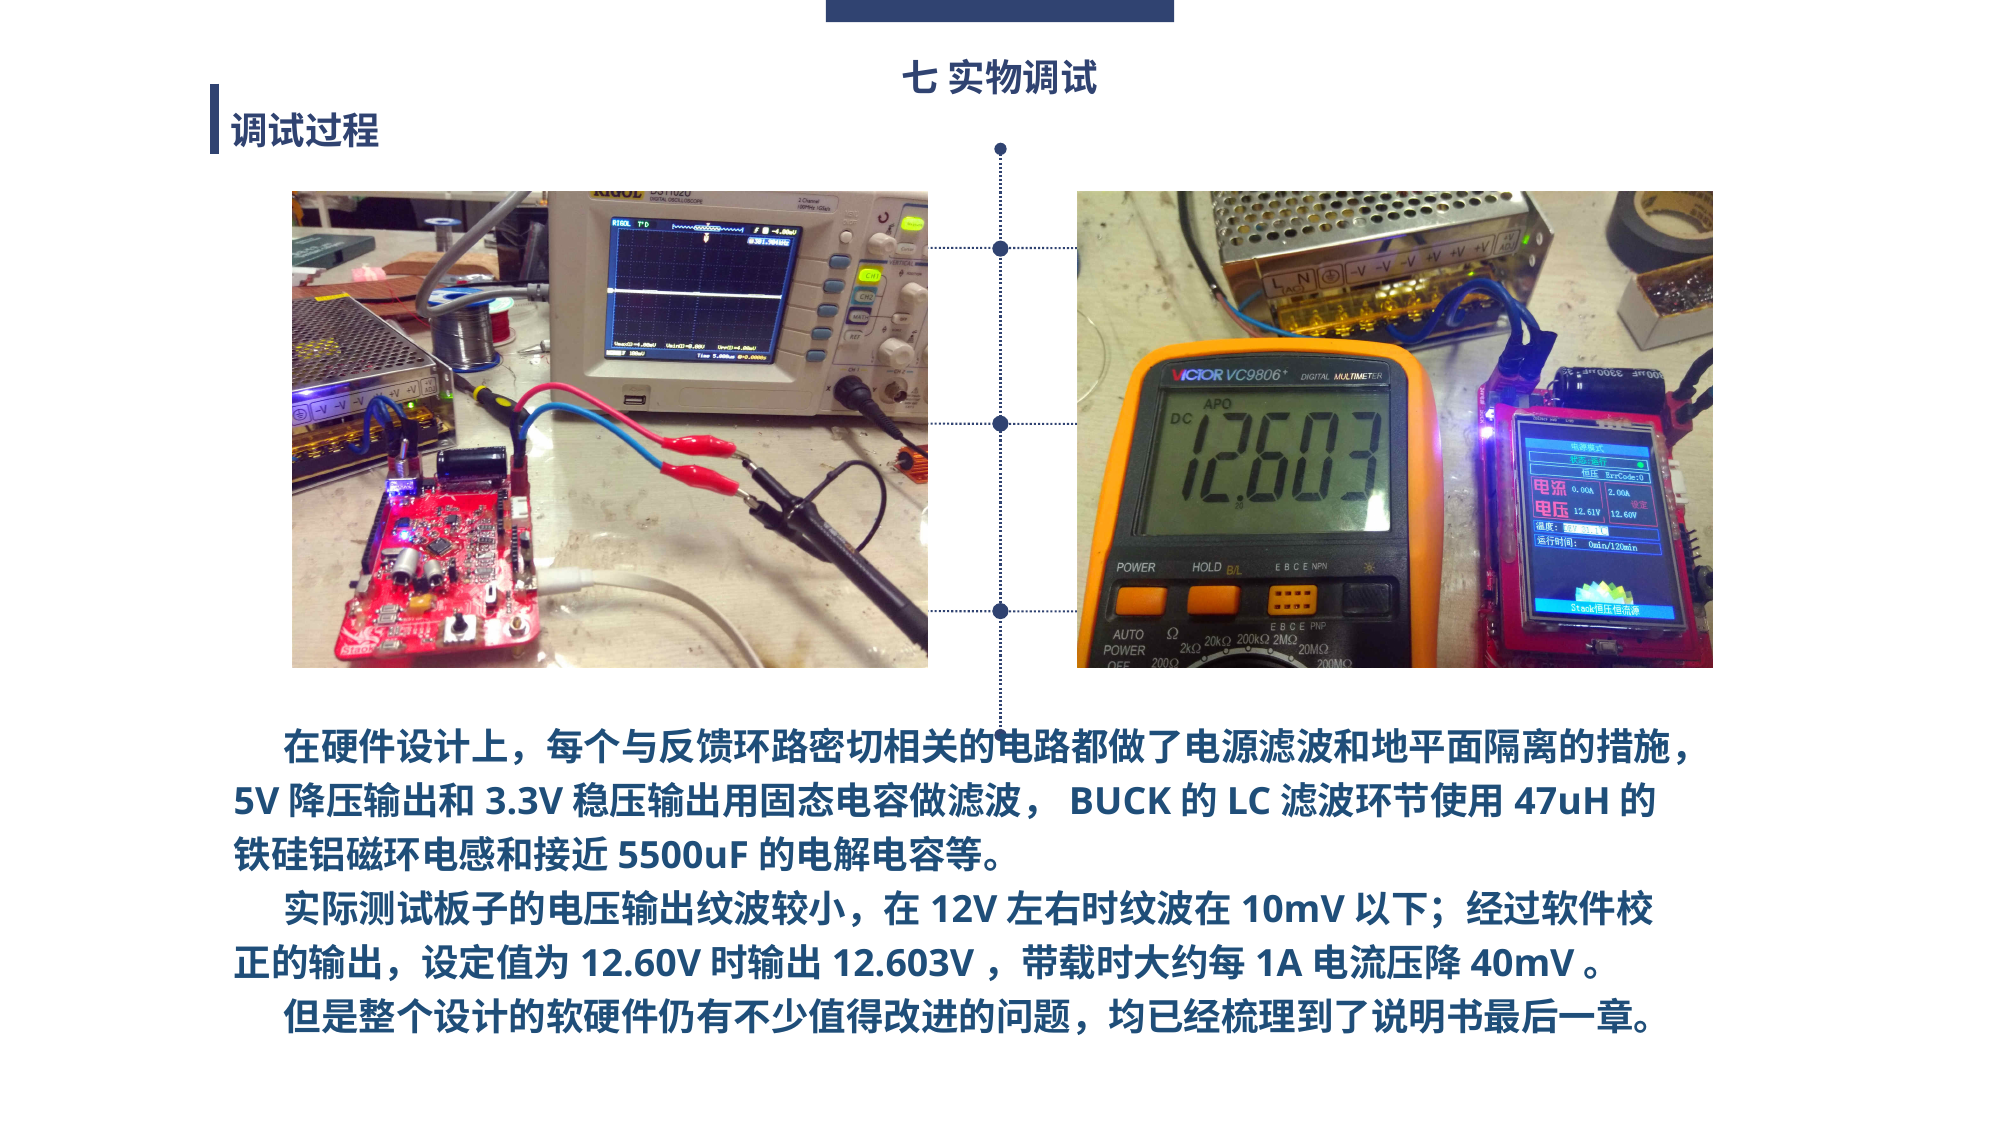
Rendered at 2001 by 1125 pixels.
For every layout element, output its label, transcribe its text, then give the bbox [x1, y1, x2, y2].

text_box 在硬件设计上，每个与反馈环路密切相关的电路都做了电源滤波和地平面隔离的措施，5V降压输出和3.3V稳压输出用固态电容做滤波，BUCK的LC滤波环节使用47uH的铁硅铝磁环电感和接近5500uF的电解电容等。 实际测试板子的电压输出纹波较小，在12V左右时纹波在10mV以下；经过软件校正的输出，设定值为12.60V时输出12.603V，带载时大约每1A电流压降40mV。 但是整个设计的软硬件仍有不少值得改进的问题，均已经梳理到了说明书最后一章。 [219, 706, 1692, 1045]
picture [1077, 191, 1713, 668]
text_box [905, 148, 1095, 736]
text_box 调试过程 [215, 77, 396, 160]
text_box 七 实物调试 [887, 47, 1113, 107]
picture [291, 191, 928, 668]
